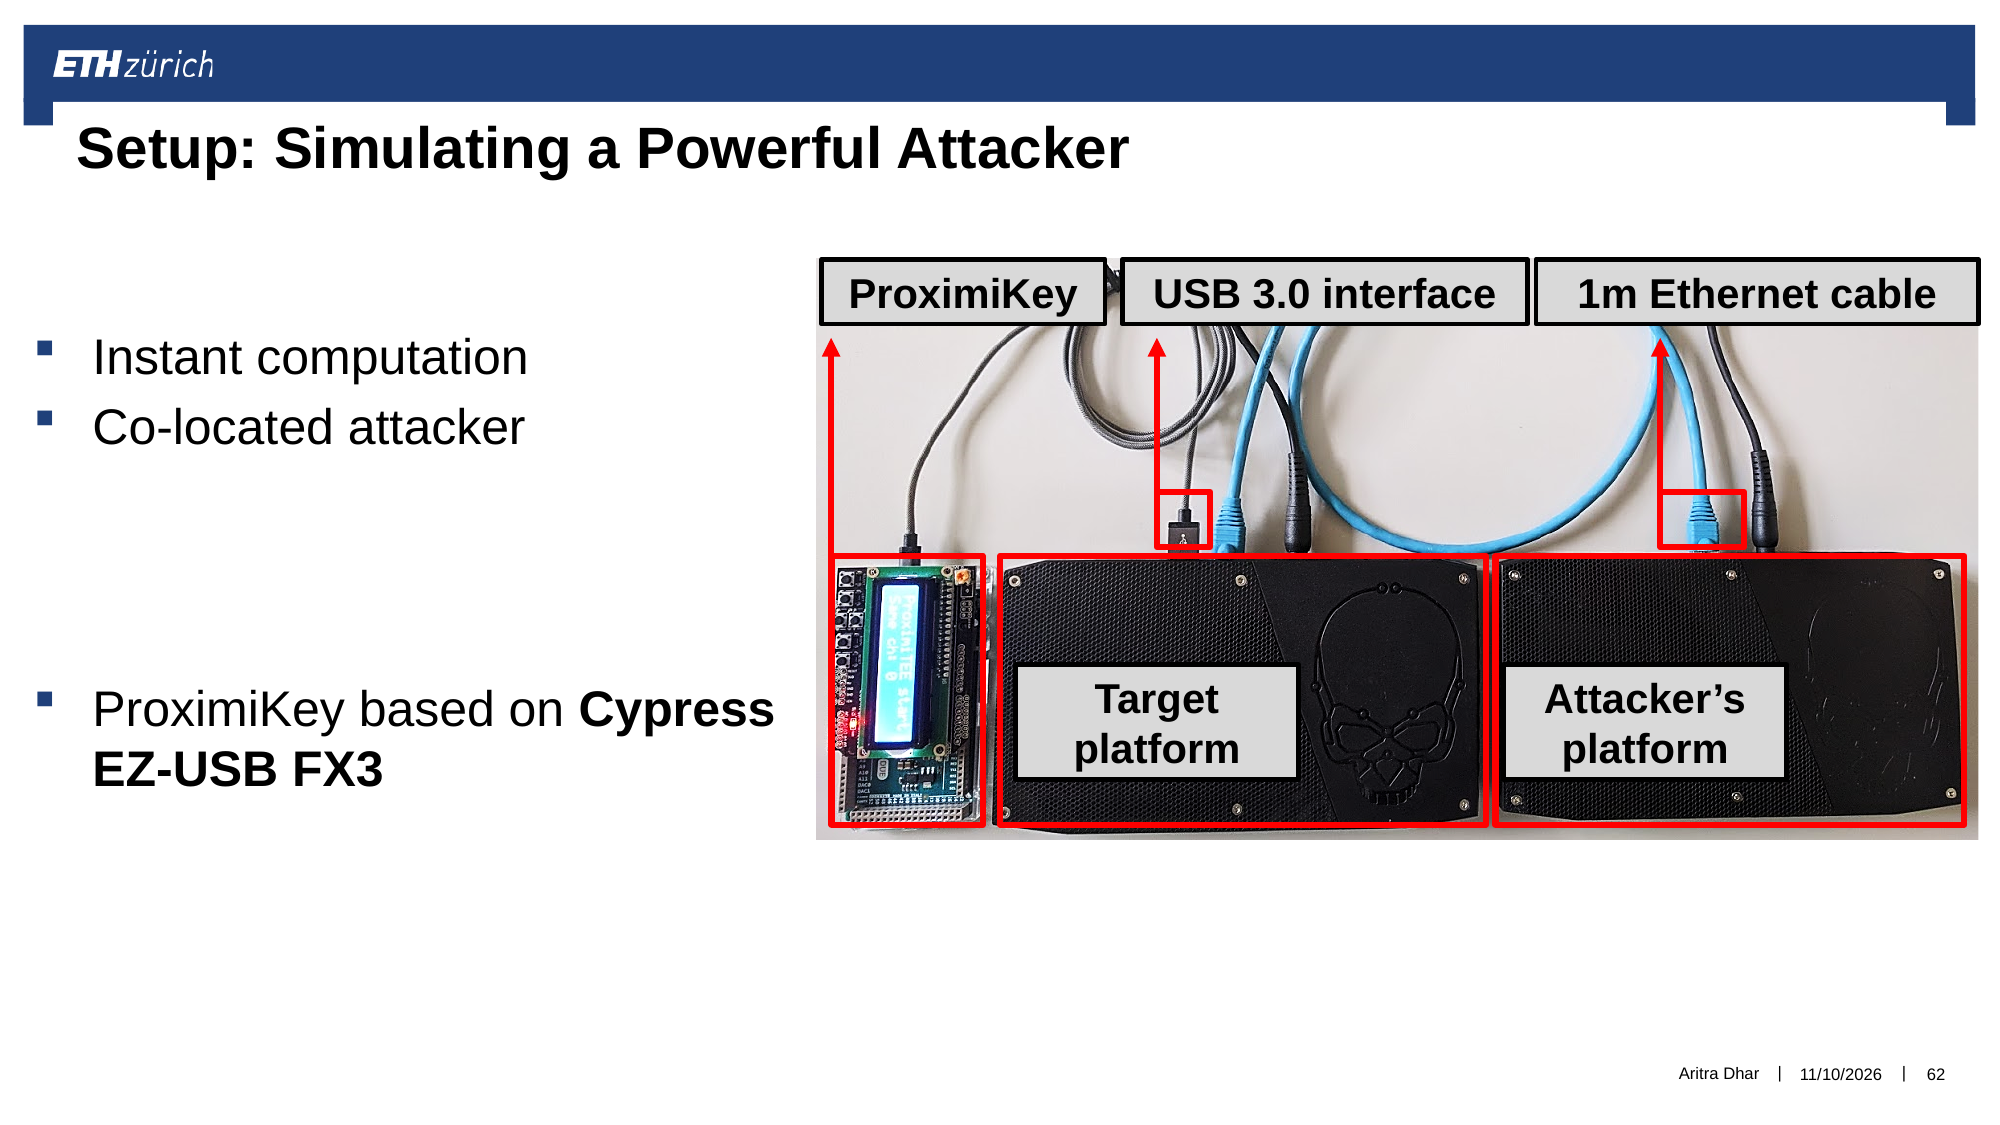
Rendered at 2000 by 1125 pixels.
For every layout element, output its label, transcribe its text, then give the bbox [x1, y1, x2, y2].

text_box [813, 258, 1979, 840]
footer Aritra Dhar [999, 1034, 1760, 1111]
title Setup: Simulating a Powerful Attacker [53, 101, 1946, 262]
slide_number 62 [1906, 1034, 1966, 1112]
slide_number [1790, 1034, 1892, 1112]
